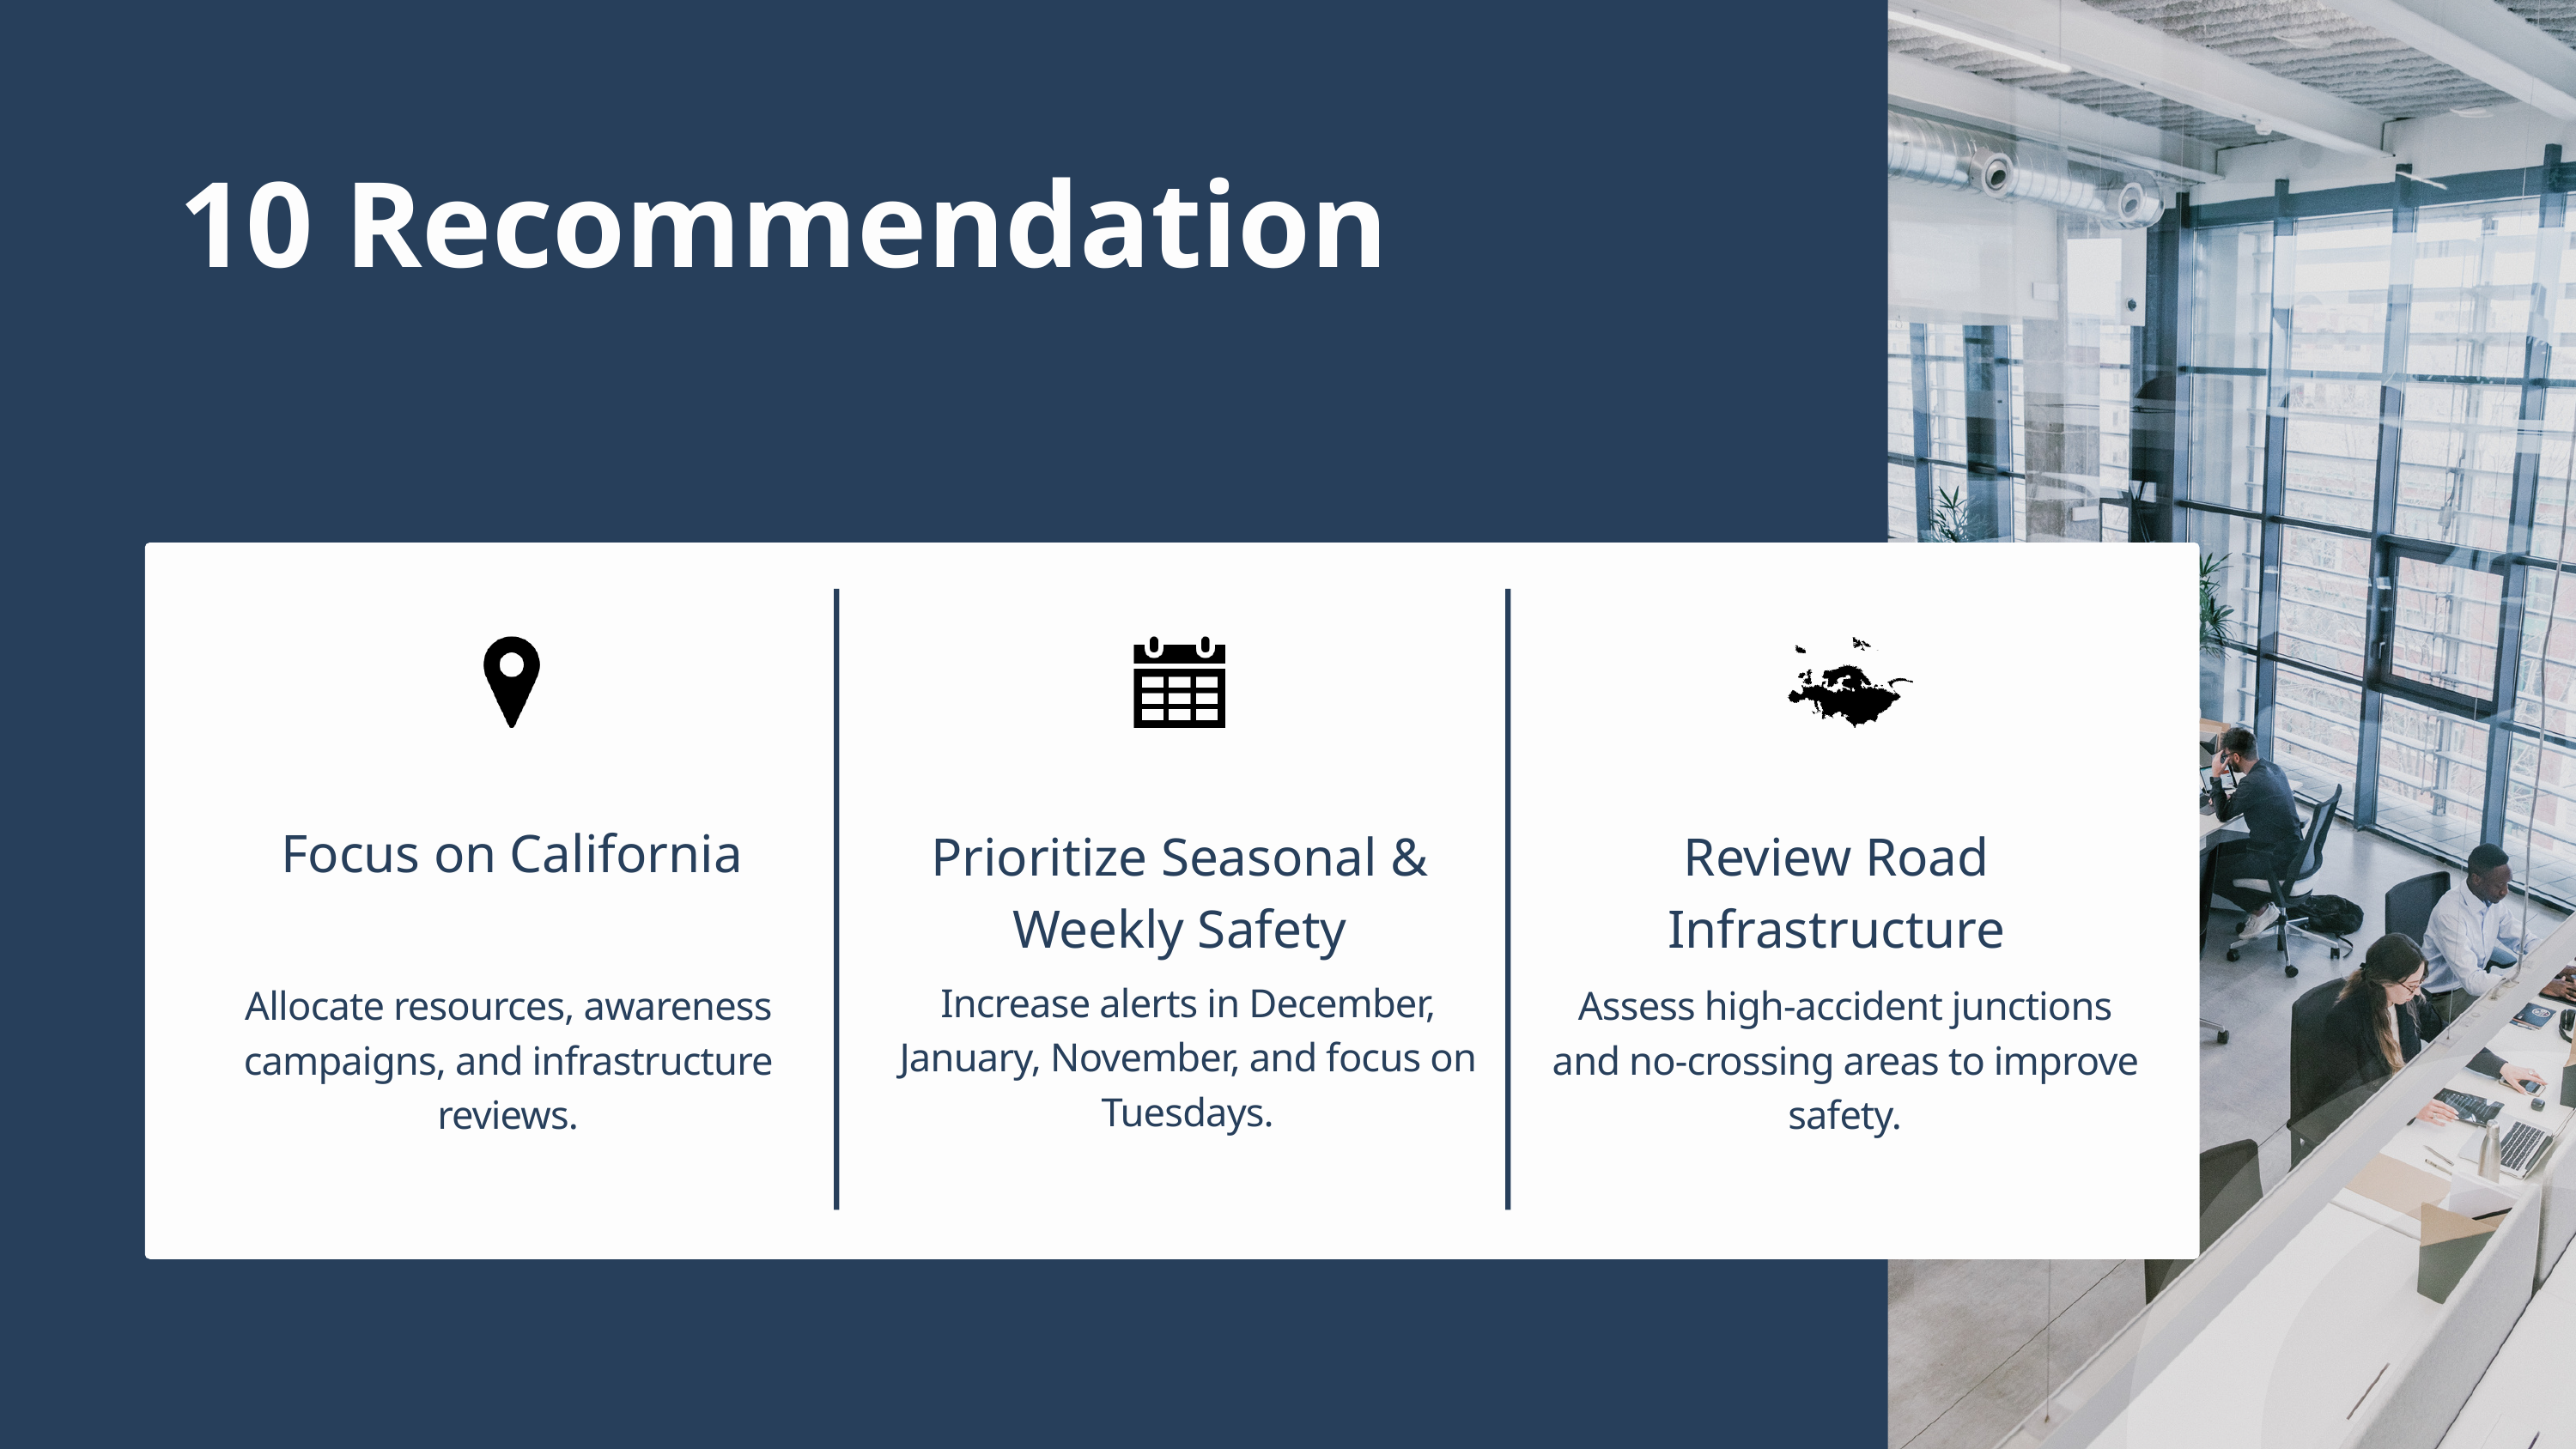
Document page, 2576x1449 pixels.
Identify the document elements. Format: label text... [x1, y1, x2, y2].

text_box [1887, 0, 2576, 1116]
picture [447, 617, 577, 748]
picture [1779, 616, 1909, 747]
picture [1115, 616, 1244, 747]
text_box 10 Recommendation [179, 125, 1524, 292]
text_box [2193, 1118, 2576, 1449]
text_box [144, 542, 2200, 1260]
text_box [1887, 1269, 2169, 1449]
